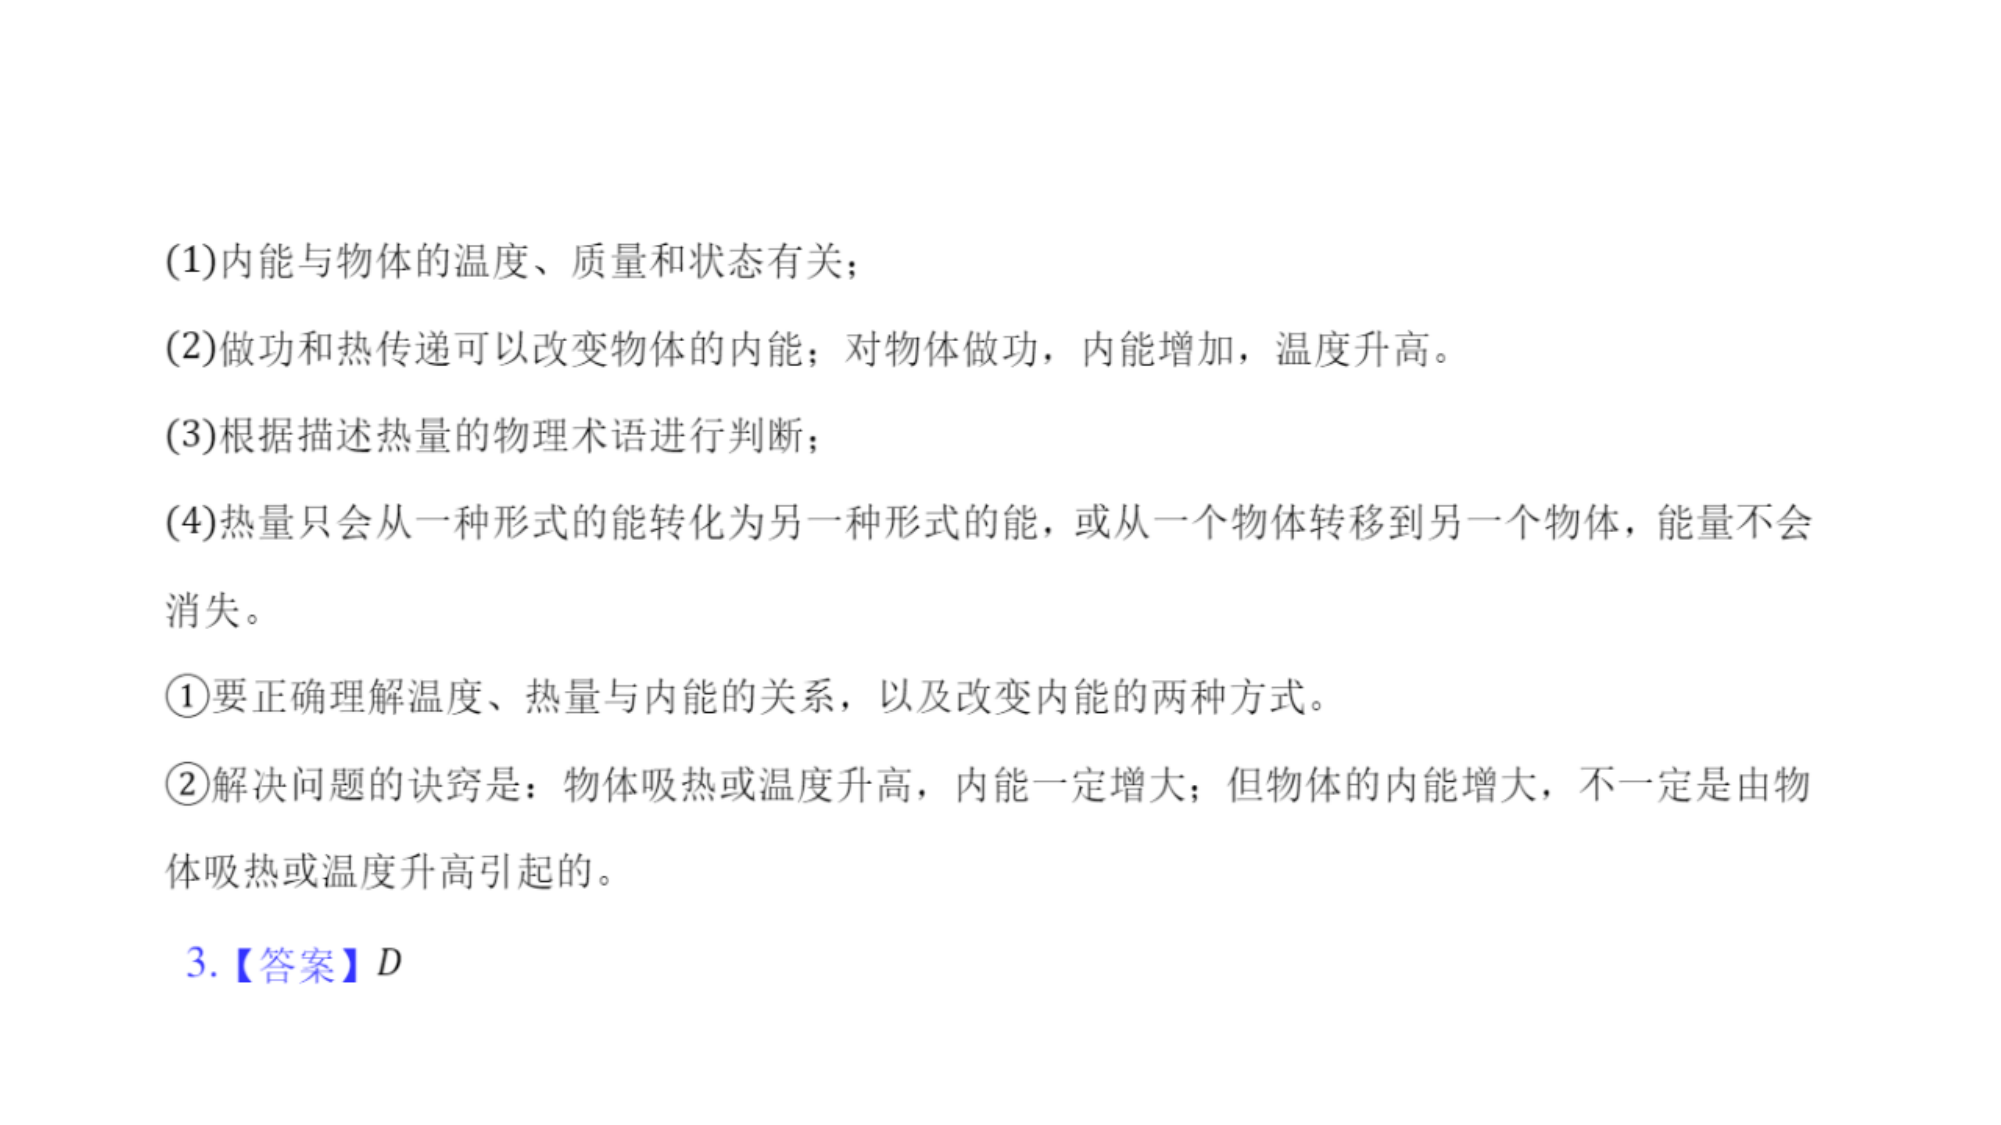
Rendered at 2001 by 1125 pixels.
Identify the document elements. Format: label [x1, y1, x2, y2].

picture [151, 233, 1849, 892]
picture [171, 937, 433, 990]
